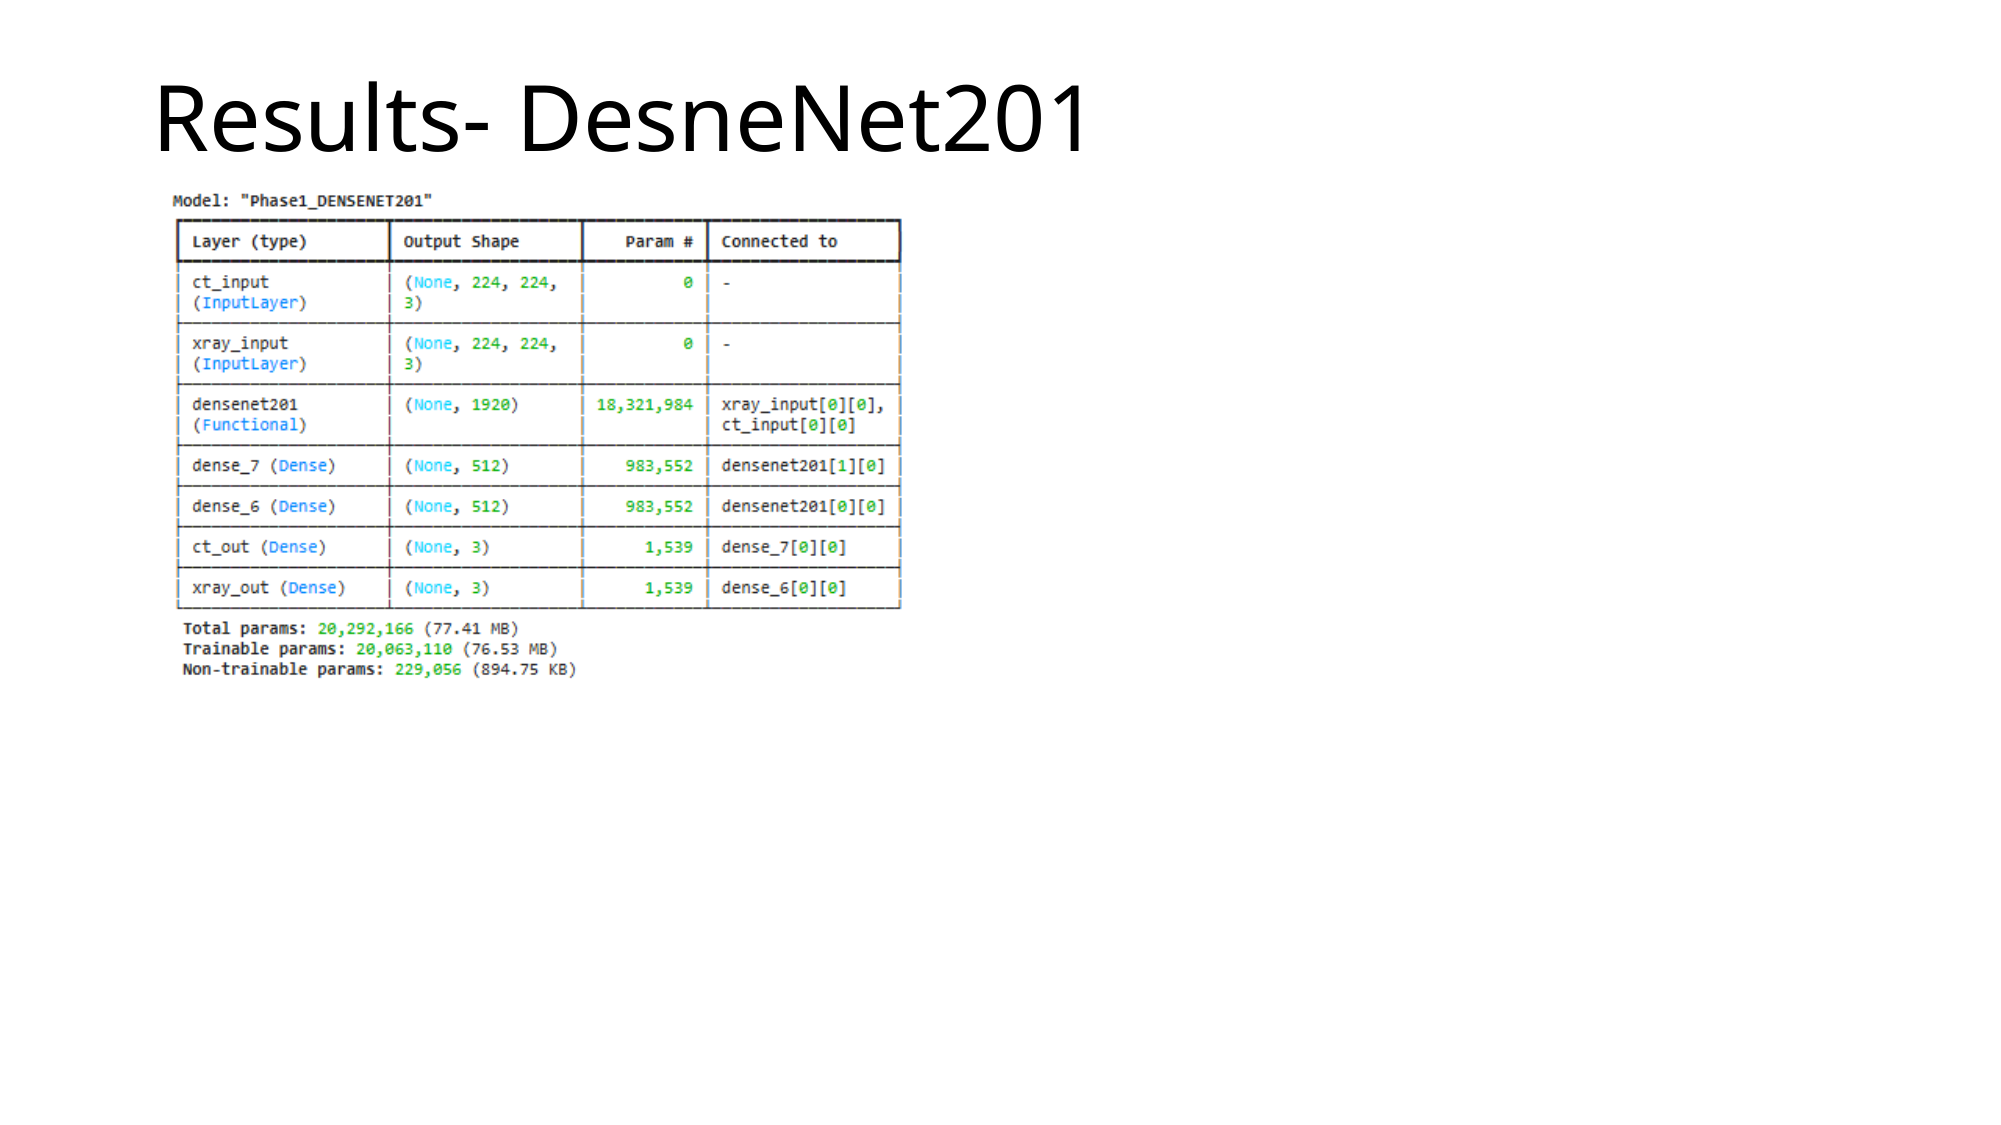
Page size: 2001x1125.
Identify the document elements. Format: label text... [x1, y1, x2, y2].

picture [167, 191, 930, 686]
title Results- DesneNet201 [137, 59, 1863, 185]
